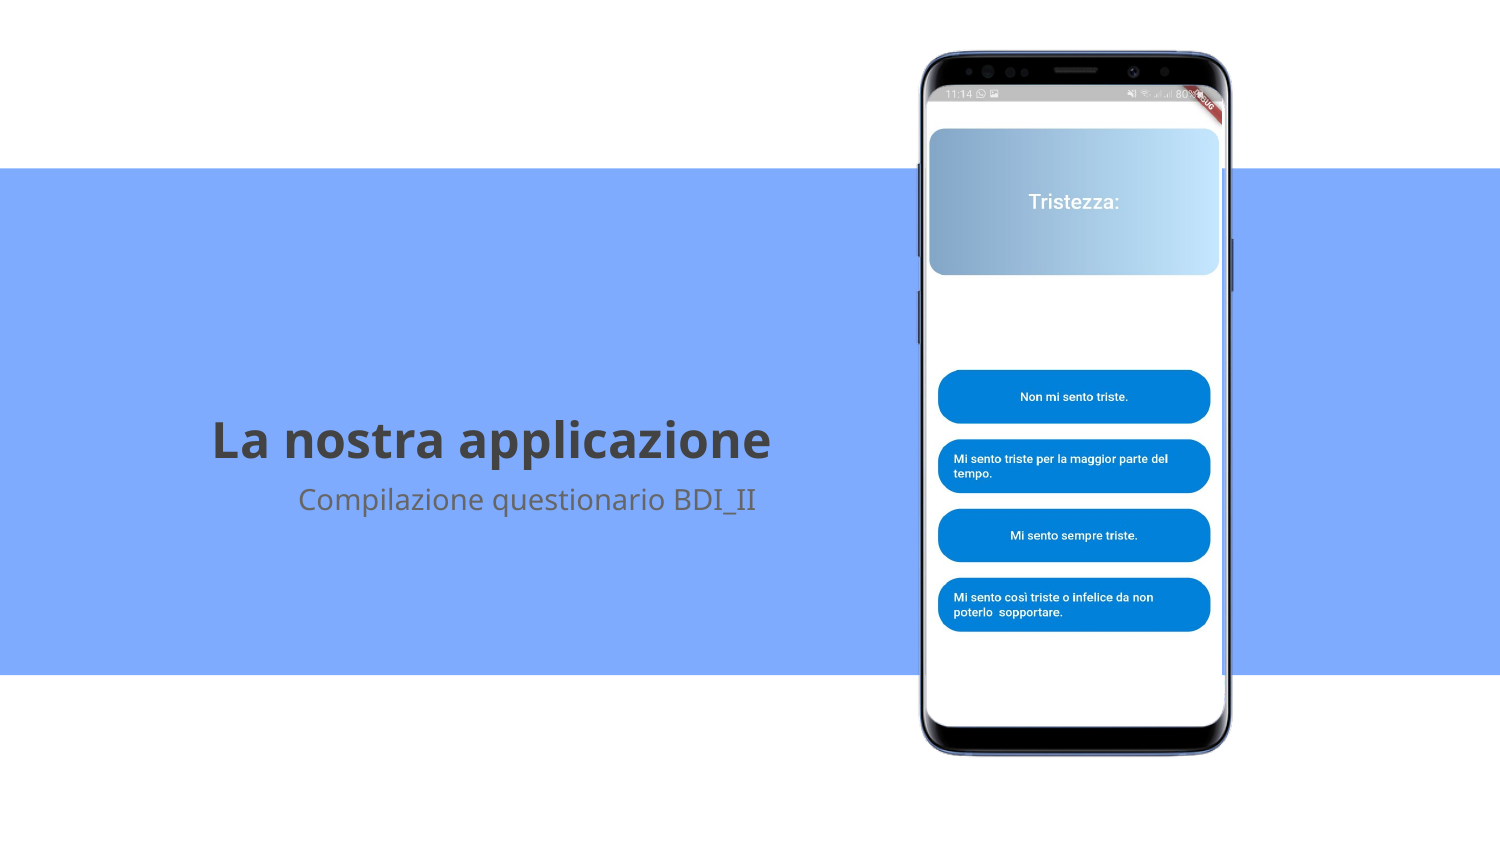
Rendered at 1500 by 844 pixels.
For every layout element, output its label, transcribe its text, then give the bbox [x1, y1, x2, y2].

title La nostra applicazione [163, 369, 787, 553]
subtitle Compilazione questionario BDI_II [208, 465, 772, 675]
picture [911, 47, 1237, 758]
